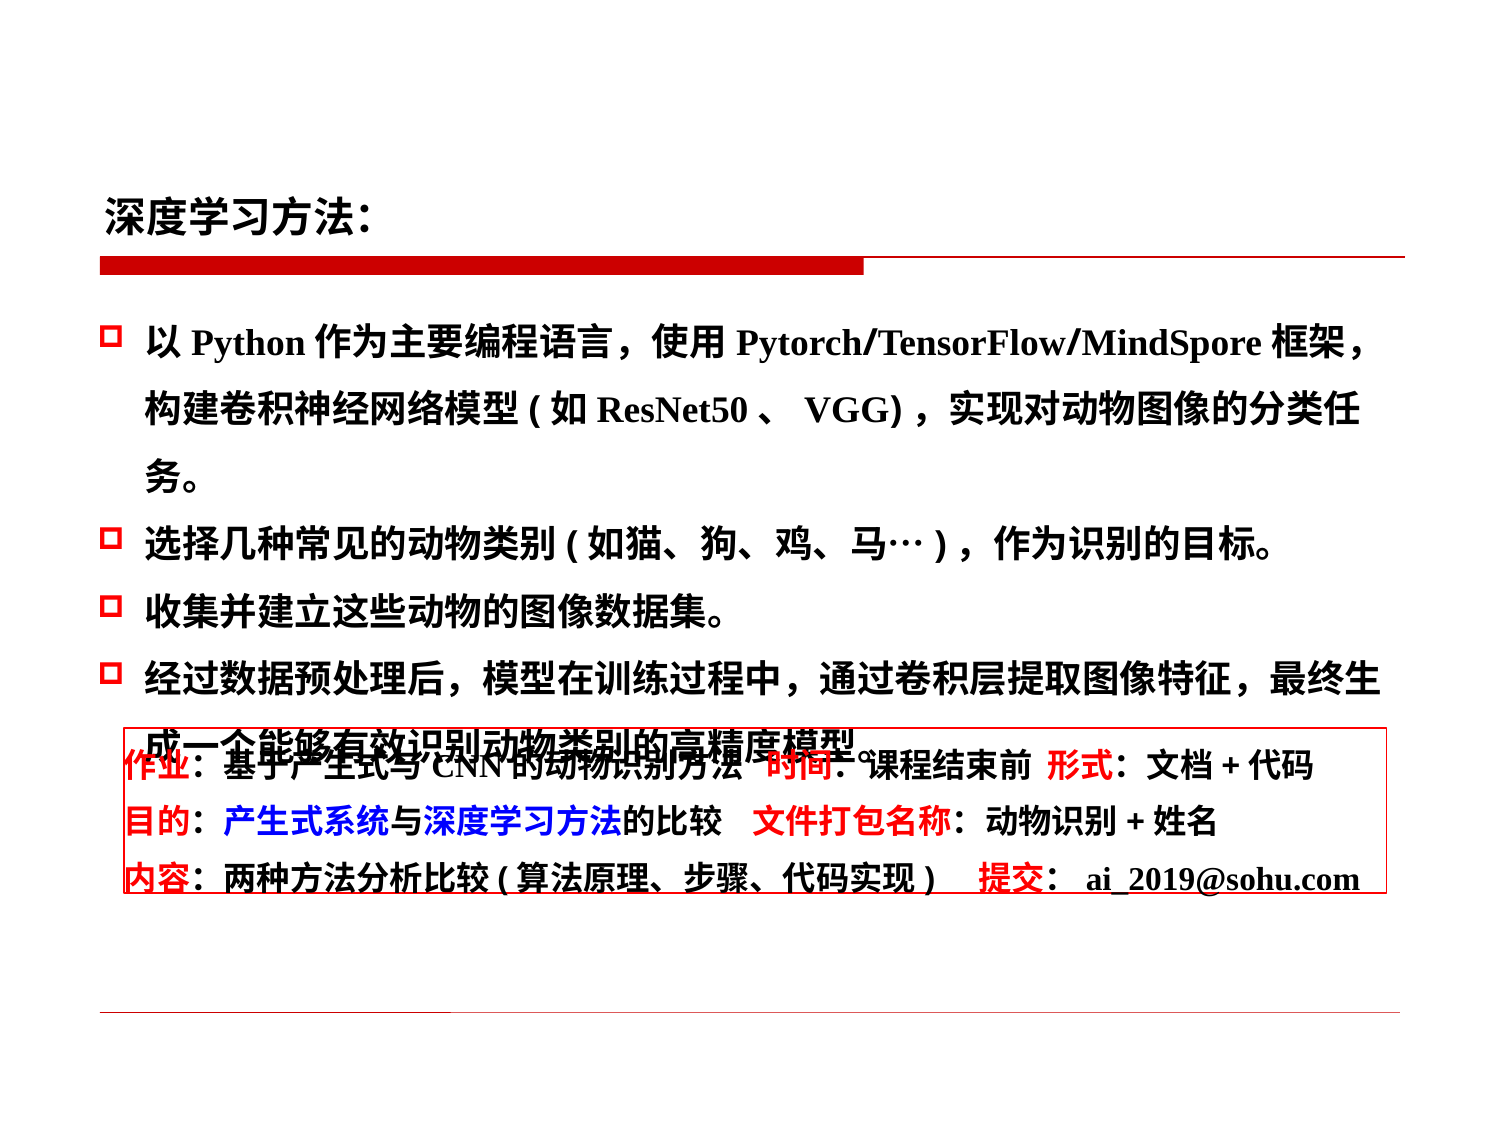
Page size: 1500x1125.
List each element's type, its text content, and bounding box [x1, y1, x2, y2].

text_box 以Python作为主要编程语言，使用Pytorch/TensorFlow/MindSpore框架，构建卷积神经网络模型(如ResNet50、VGG)，实现对动物图像的分类任务。 选择几种常见的动物类别(如猫、狗、鸡、马…)，作为识别的目标。 收集并建立这些动物的图像数据集。 经过数据预处理后，模型在训练过程中，通过卷积层提取图像特征，最终生成一个能够有效识别动物类别的高精度模型。 [97, 295, 1412, 768]
text_box 深度学习方法： [104, 190, 402, 238]
text_box 作业：基于产生式与CNN的动物识别方法 时间：课程结束前 形式：文档+代码 目的：产生式系统与深度学习方法的比较 文件打包名称：动物识别+姓名 内容：两种方法分析比较(算法原理、步骤、代码实现) 提交：ai_2019@sohu.com [123, 727, 1387, 894]
